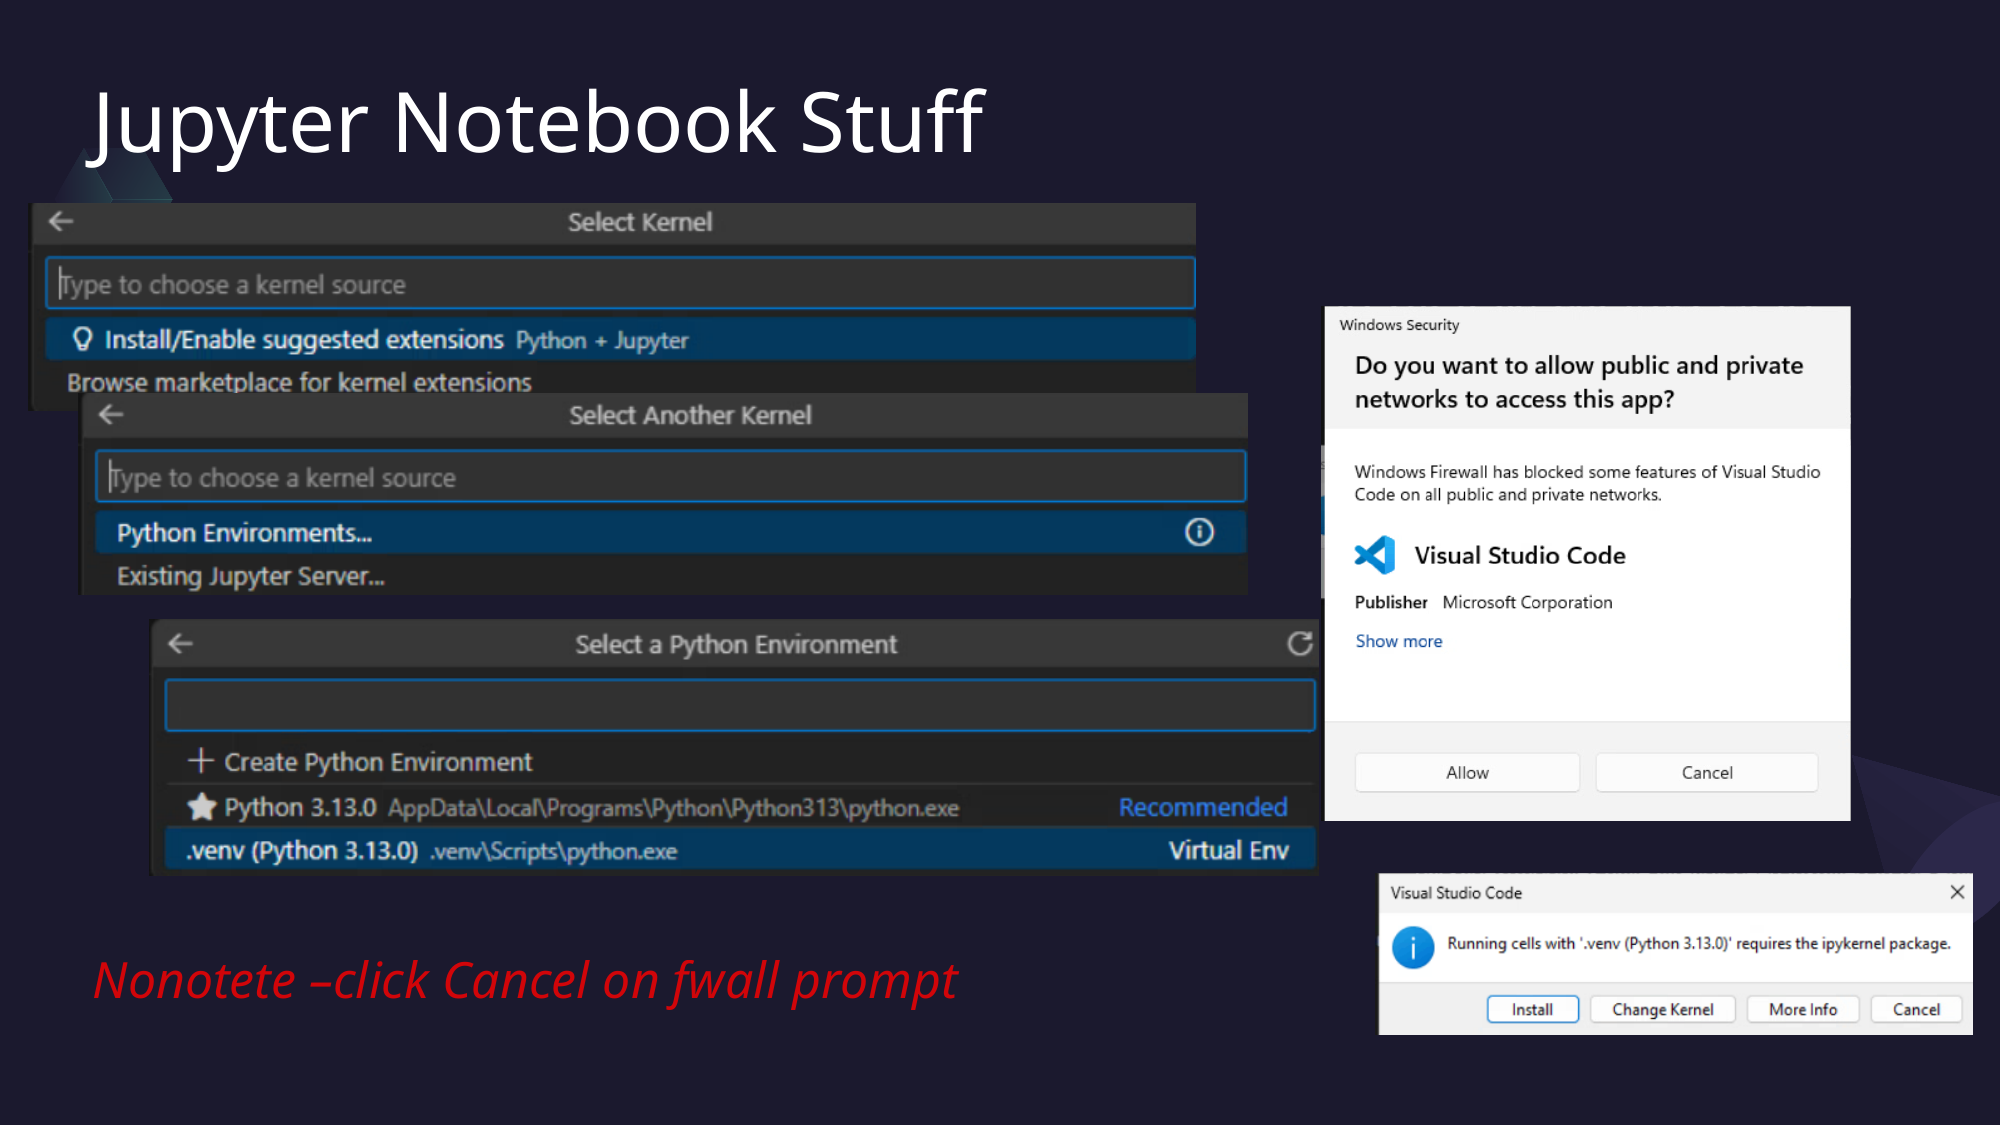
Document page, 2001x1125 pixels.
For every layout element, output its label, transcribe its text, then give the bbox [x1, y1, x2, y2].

picture [1375, 873, 1973, 1035]
picture [149, 619, 1319, 876]
picture [28, 203, 1248, 595]
list Nonotete –click Cancel on fwall prompt [92, 942, 1375, 1035]
title Jupyter Notebook Stuff [92, 77, 1910, 171]
picture [1321, 306, 1851, 821]
